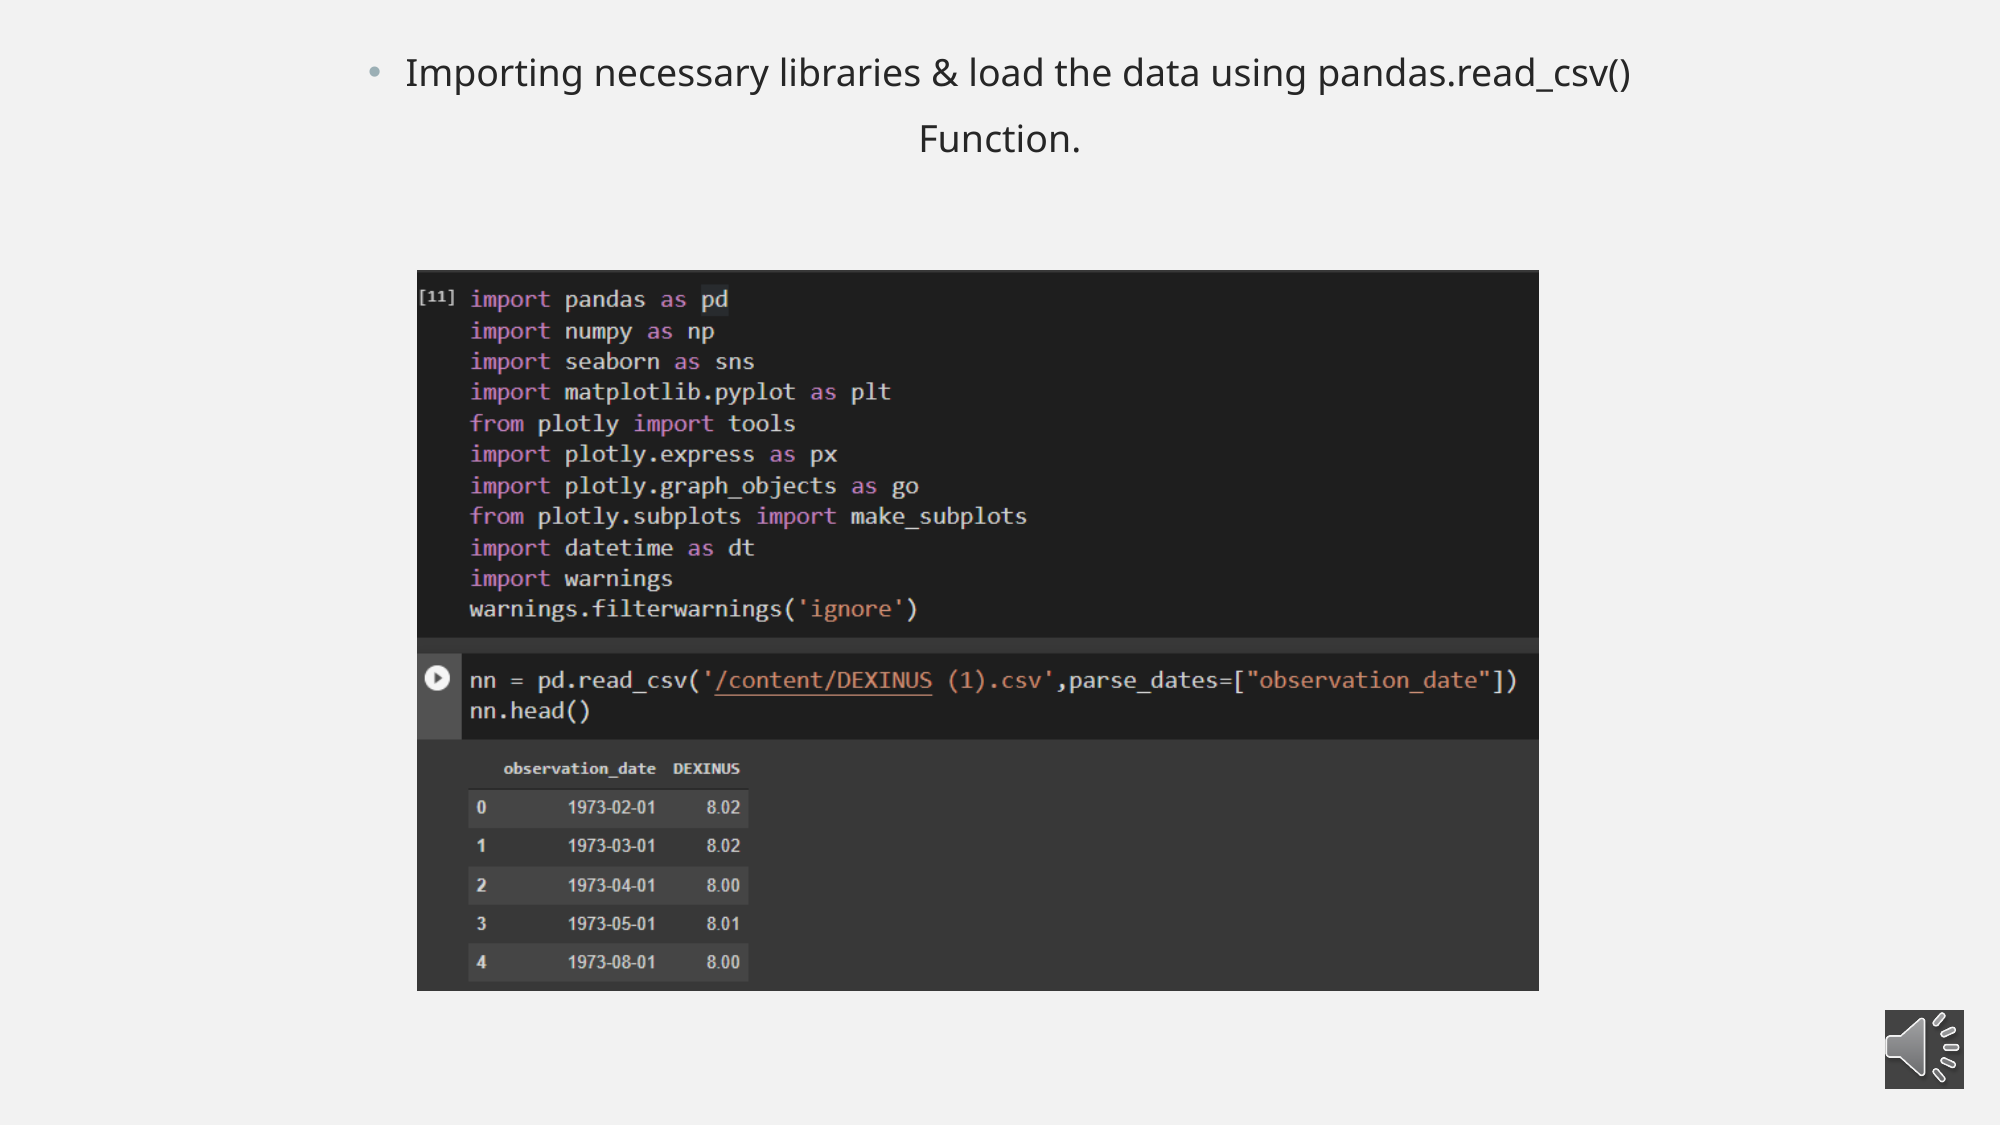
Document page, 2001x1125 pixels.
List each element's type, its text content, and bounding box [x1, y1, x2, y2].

list Importing necessary libraries & load the data using pandas.read_csv() Function. [137, 41, 1863, 1009]
picture [417, 270, 1539, 991]
picture [1884, 1009, 1965, 1090]
